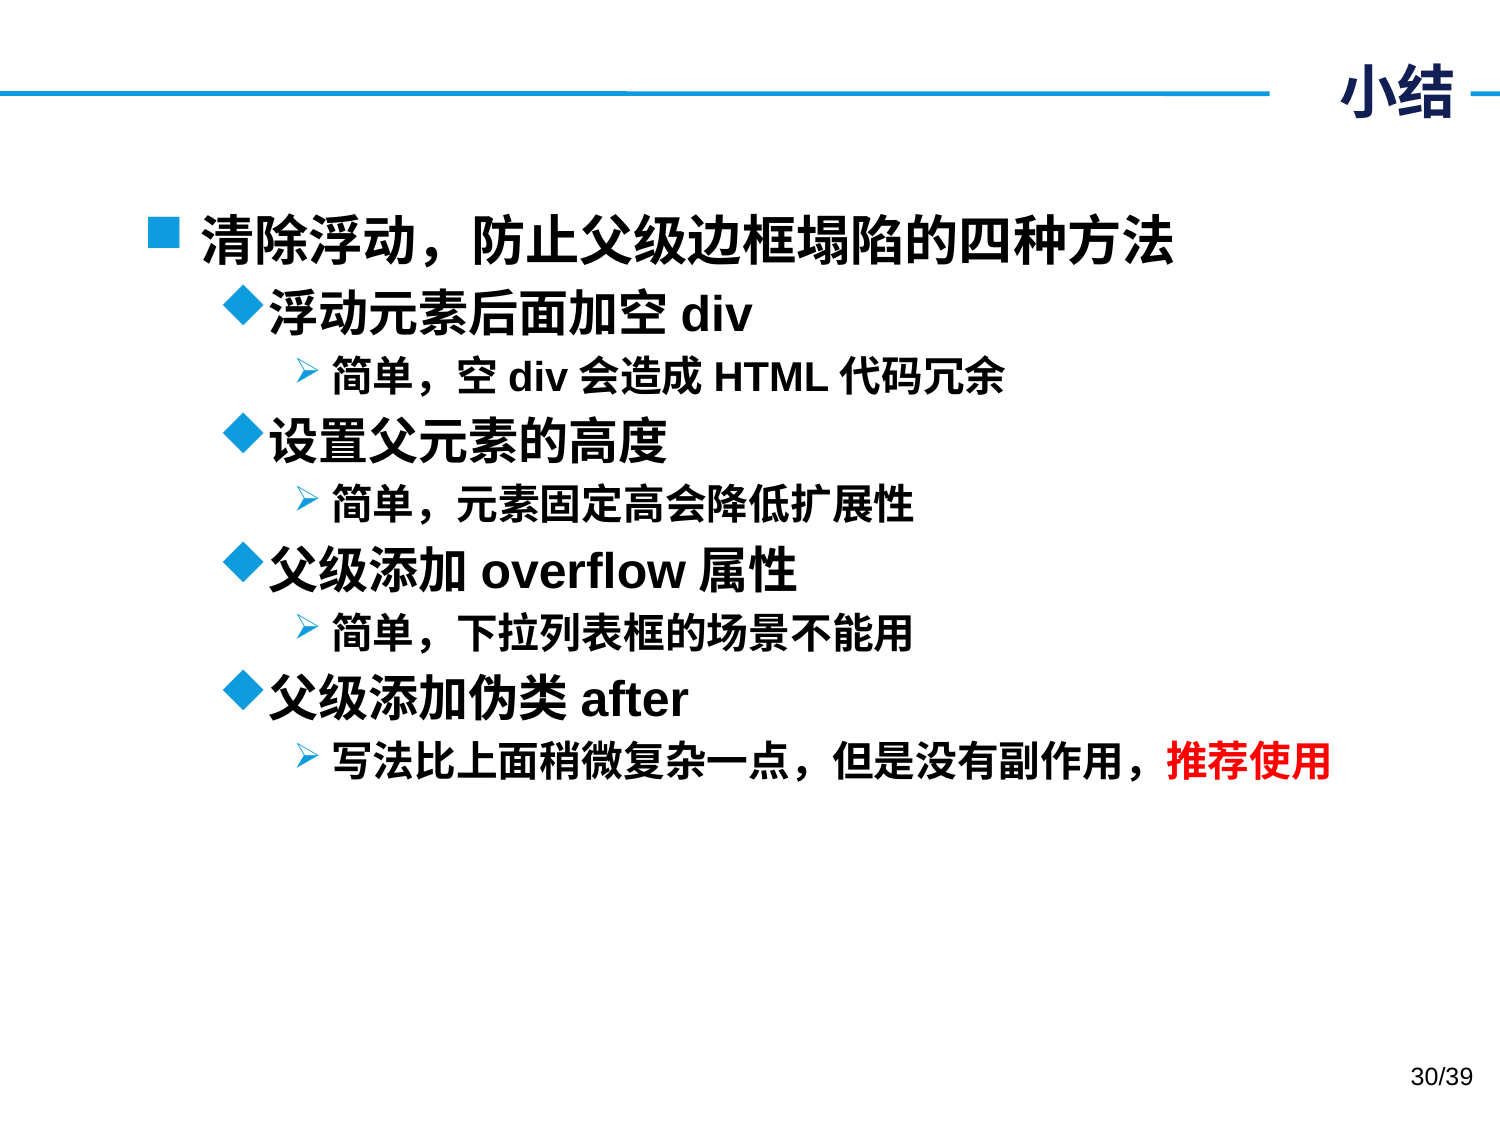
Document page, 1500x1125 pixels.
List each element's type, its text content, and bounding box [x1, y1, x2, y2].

list 清除浮动，防止父级边框塌陷的四种方法 浮动元素后面加空div 简单，空div会造成HTML代码冗余 设置父元素的高度 简单，元素固定高会降低扩展性 父级添加overflow属性 简单，下拉列表框的场景不能用 父级添加伪类after 写法比上面稍微复杂一点，但是没有副作用，推荐使用 [128, 199, 1383, 1043]
slide_number 30/39 [1138, 1053, 1489, 1114]
title 小结 [1269, 46, 1471, 133]
